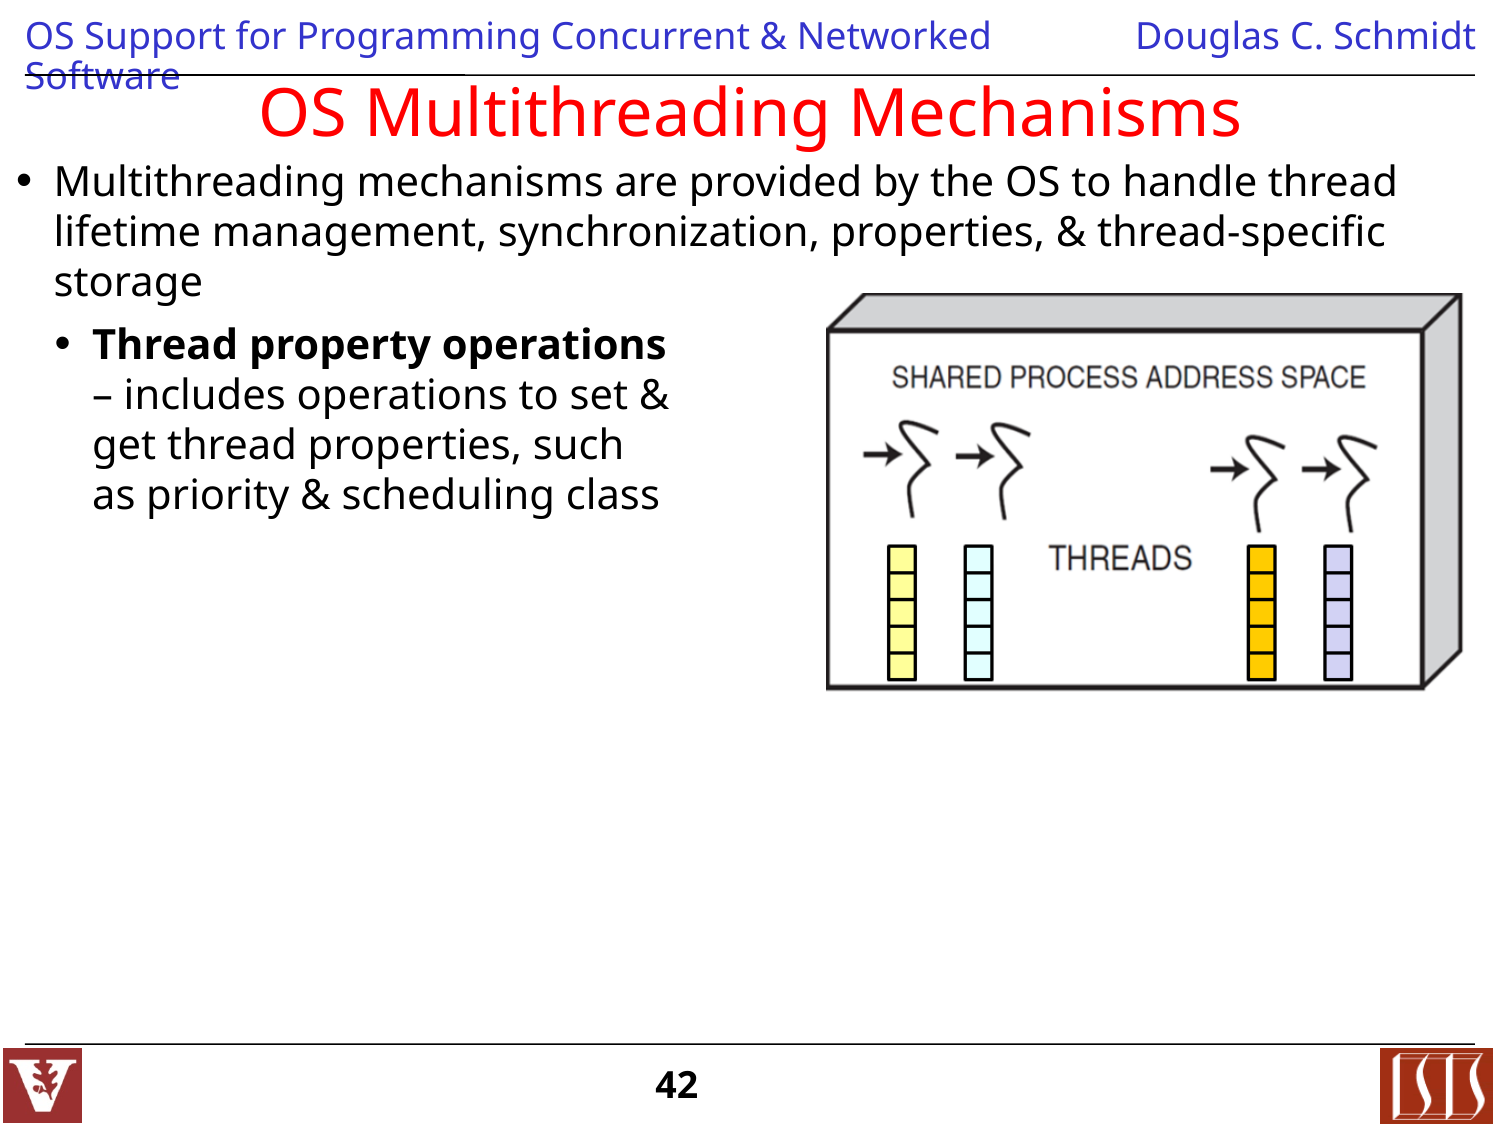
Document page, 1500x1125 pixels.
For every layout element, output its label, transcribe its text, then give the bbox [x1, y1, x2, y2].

picture [1380, 1048, 1493, 1124]
picture [3, 1048, 82, 1123]
picture [825, 293, 1472, 707]
title OS Multithreading Mechanisms [1, 34, 1500, 147]
text_box Multithreading mechanisms are provided by the OS to handle thread lifetime management, synchronization, properties, & thread-specific storage Thread property operations – includes operations to set & get thread properties, such as priority & scheduling class [1, 147, 1500, 588]
